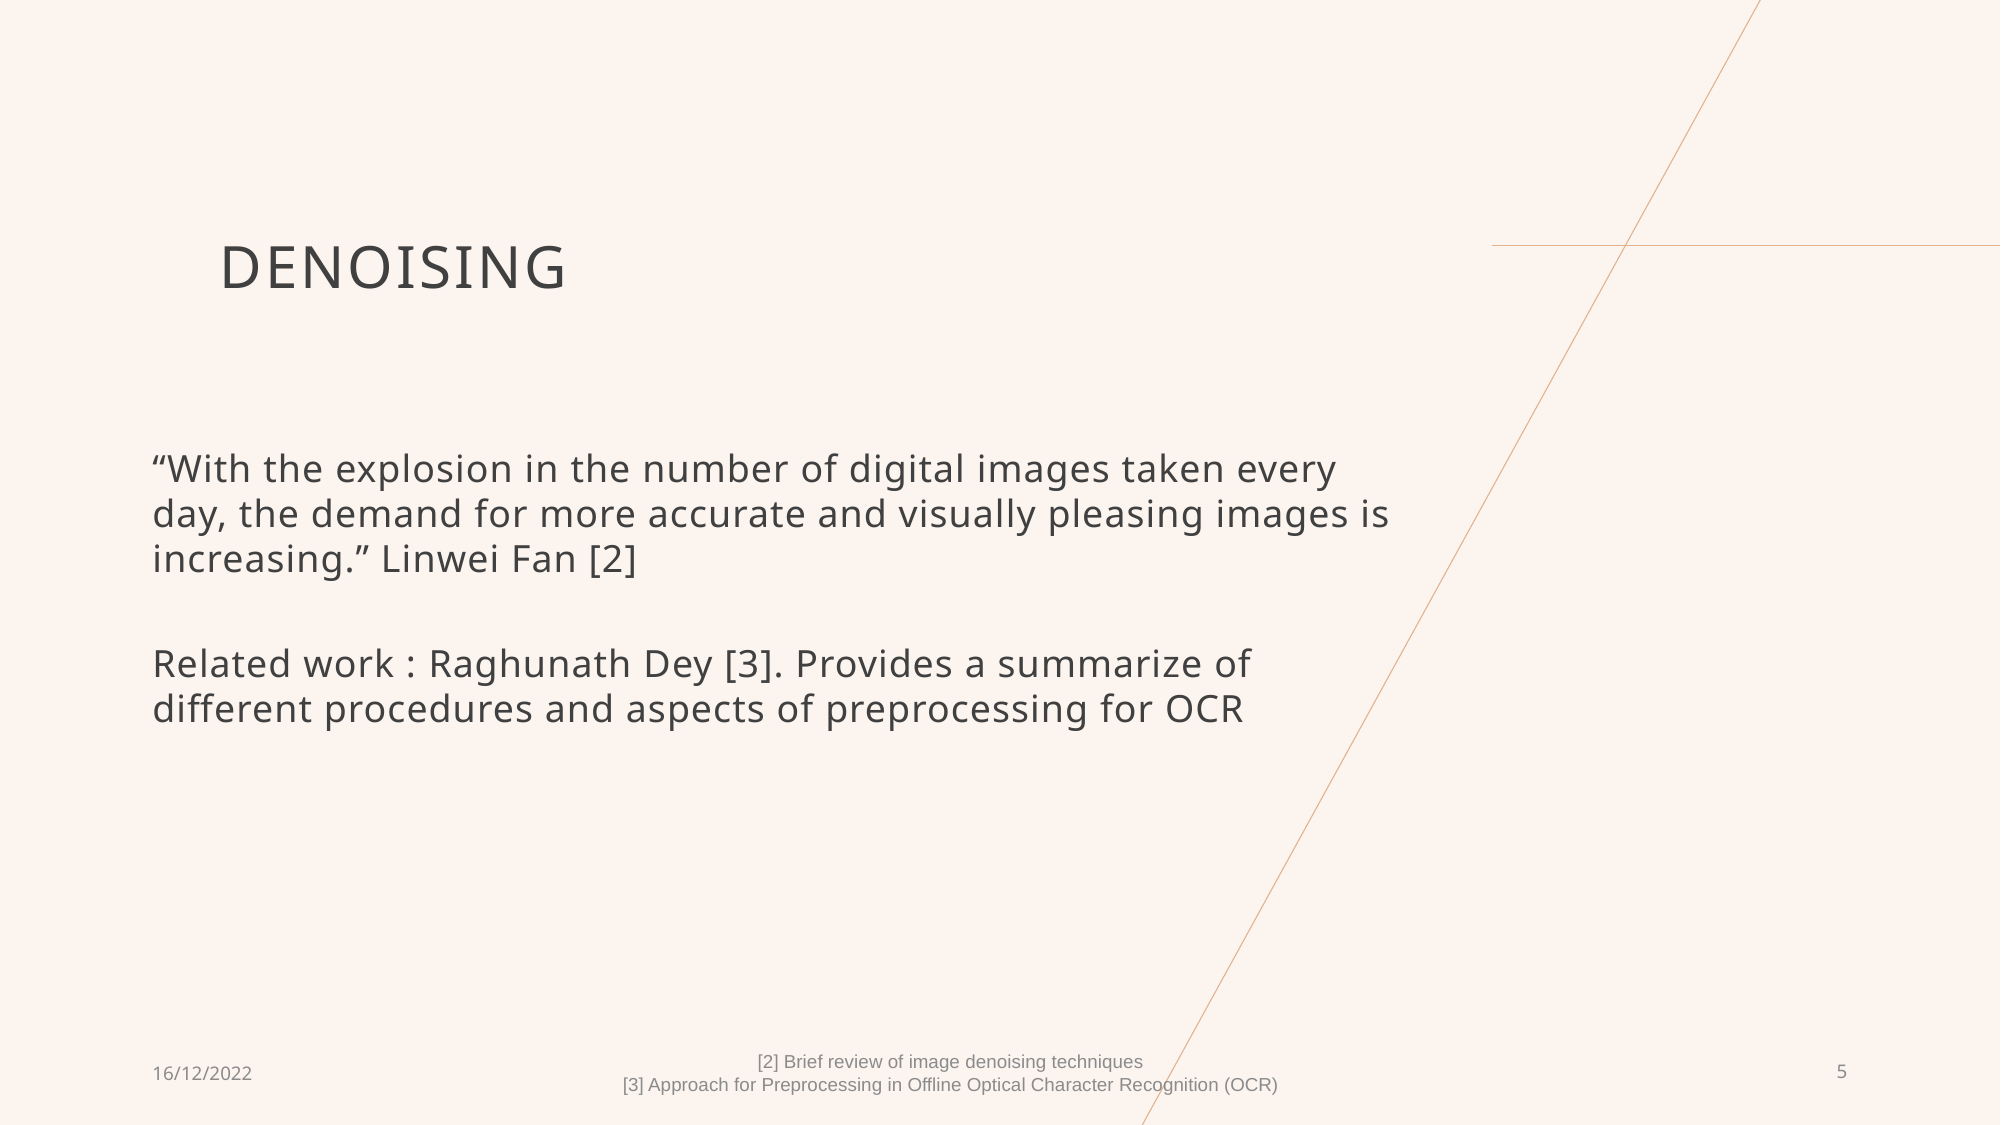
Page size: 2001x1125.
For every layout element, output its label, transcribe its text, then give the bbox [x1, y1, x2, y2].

list “With the explosion in the number of digital images taken every day, the demand for more accurate and visually pleasing images is increasing.” Linwei Fan [2] [137, 437, 1428, 616]
slide_number 5 [1412, 1042, 1863, 1103]
footer [2] Brief review of image denoising techniques [3] Approach for Preprocessing in Offline Optical Character Recognition (OCR) [550, 1042, 1350, 1103]
text_box Related work : Raghunath Dey [3]. Provides a summarize of different procedures and aspects of preprocessing for OCR [137, 632, 1428, 812]
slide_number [137, 1042, 550, 1103]
title Denoising [204, 111, 1043, 309]
